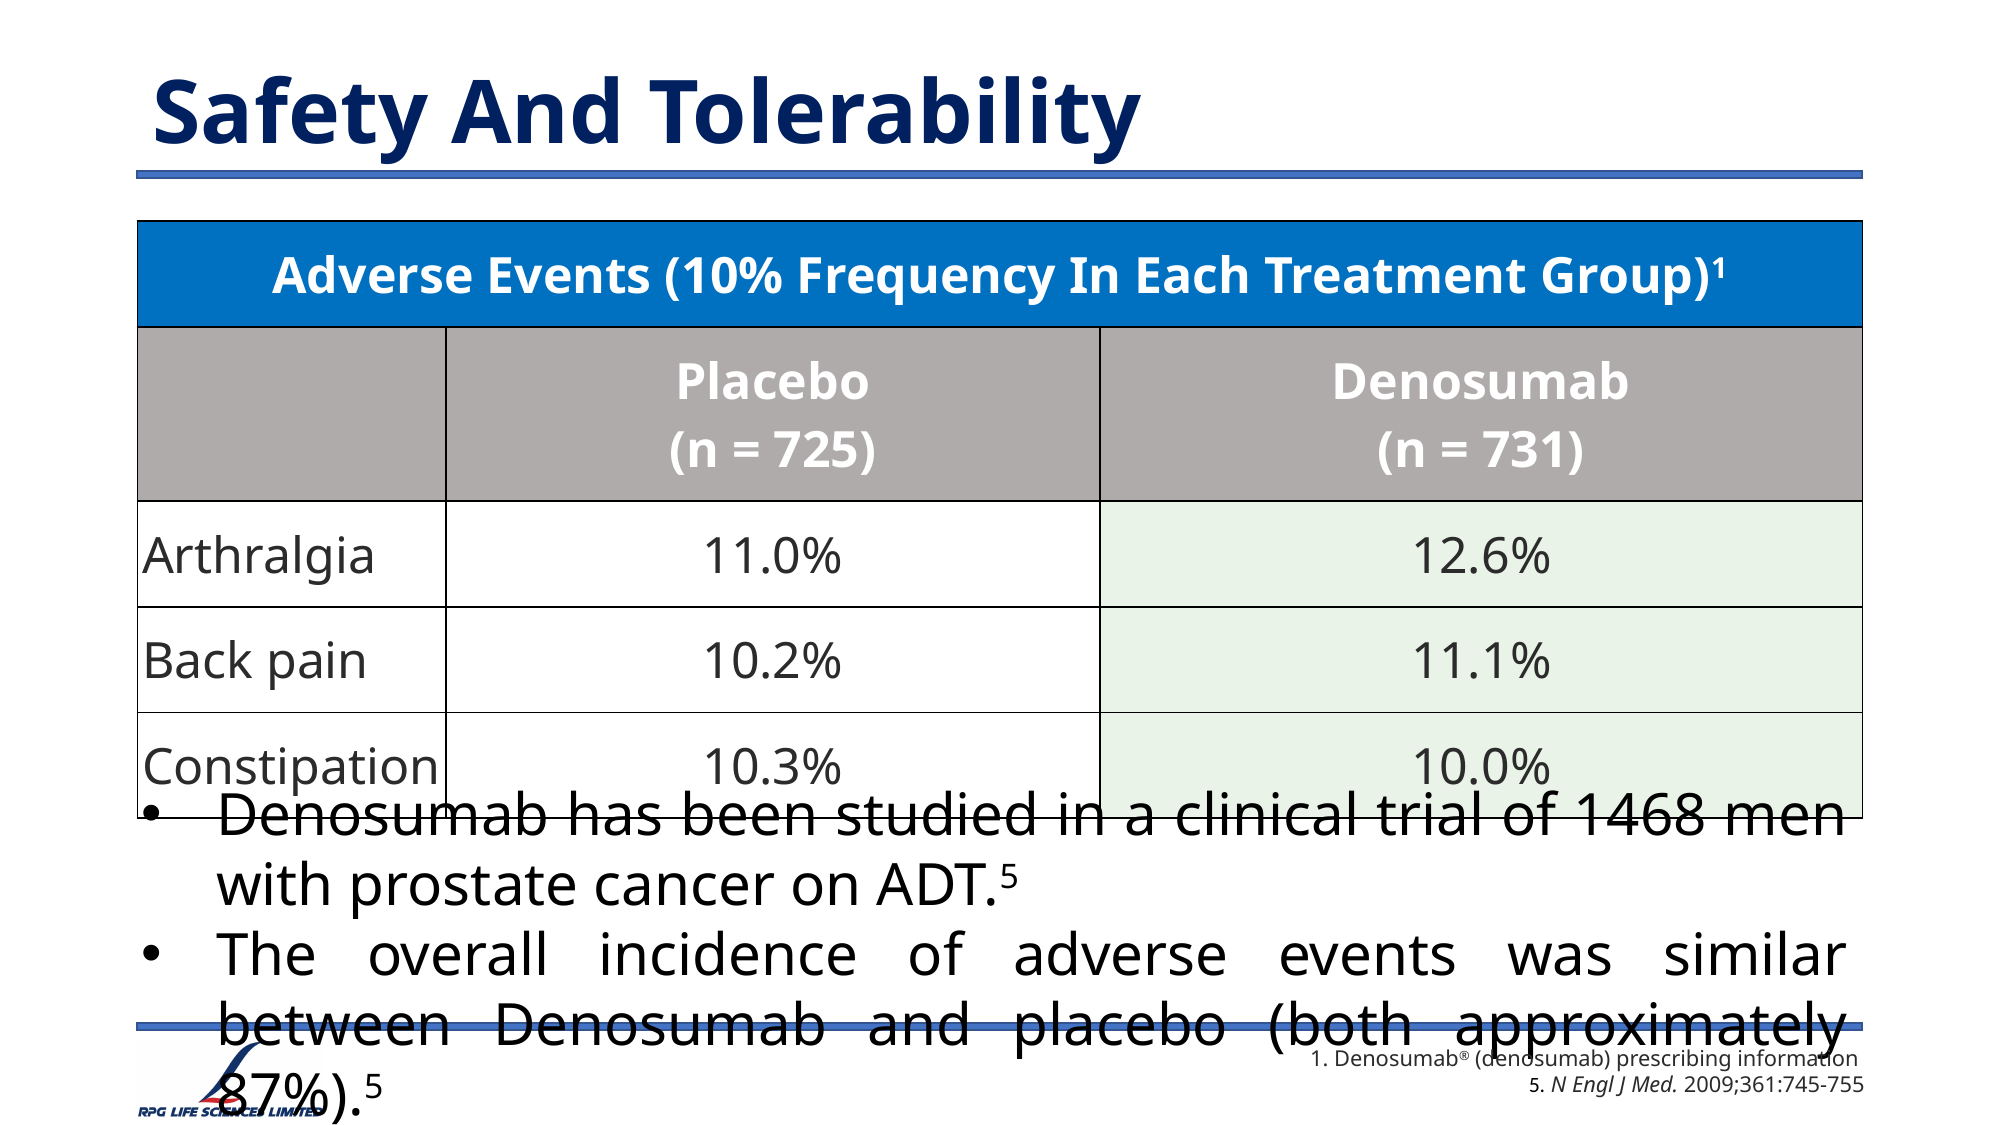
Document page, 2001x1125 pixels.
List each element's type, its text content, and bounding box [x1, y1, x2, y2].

title Safety And Tolerability [137, 59, 1863, 171]
table_cell 11.1% [1101, 608, 1862, 712]
table_cell 12.6% [1101, 502, 1862, 606]
table_header Adverse Events (10% Frequency In Each Treatment Group)1 [138, 222, 1862, 326]
text_box 1. Denosumab® (denosumab) prescribing information 5. N Engl J Med. 2009;361:745-755 [747, 1037, 1880, 1105]
table_cell 10.2% [447, 608, 1099, 712]
table_cell Constipation [138, 713, 445, 770]
table_cell 10.0% [1101, 713, 1862, 770]
table_cell Back pain [138, 608, 445, 712]
table_cell Placebo (n = 725) [447, 328, 1099, 500]
table_cell 10.3% [447, 713, 1099, 770]
table_cell Arthralgia [138, 502, 445, 606]
table_cell Denosumab (n = 731) [1101, 328, 1862, 500]
text_box Denosumab has been studied in a clinical trial of 1468 men with prostate cancer on ADT.5 The overall incidence of adverse events was similar between Denosumab and placebo (both approximately 87%).5 [126, 770, 1863, 1125]
table_cell [138, 328, 445, 500]
table_cell 11.0% [447, 502, 1099, 606]
